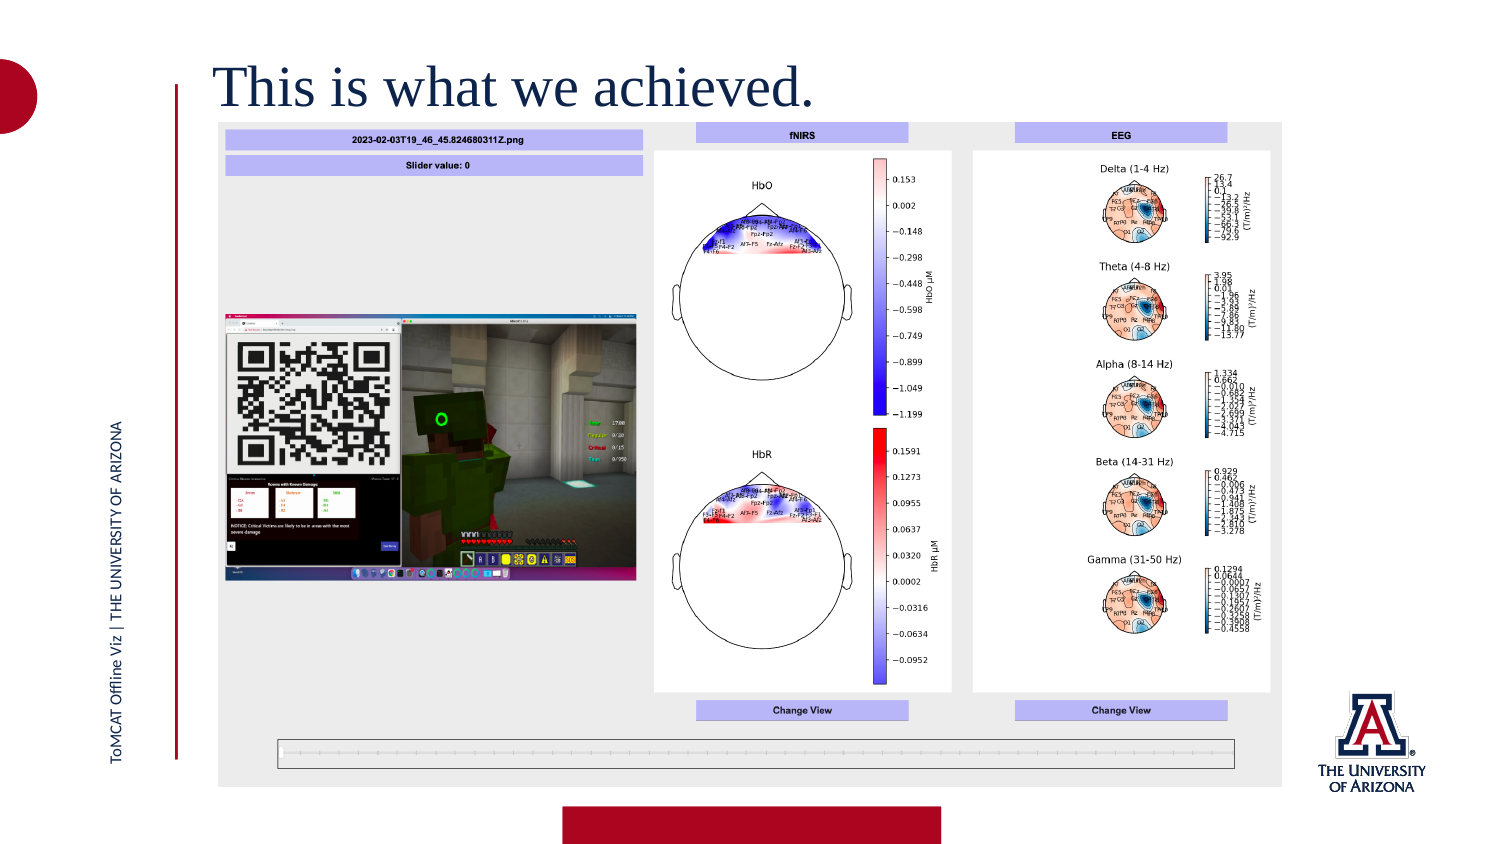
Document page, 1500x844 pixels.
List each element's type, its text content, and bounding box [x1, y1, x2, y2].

text_box ToMCAT Offline Viz | THE UNIVERSITY OF ARIZONA [104, 277, 125, 765]
title This is what we achieved. [210, 14, 1254, 130]
picture [218, 122, 1282, 788]
picture [1318, 691, 1426, 792]
